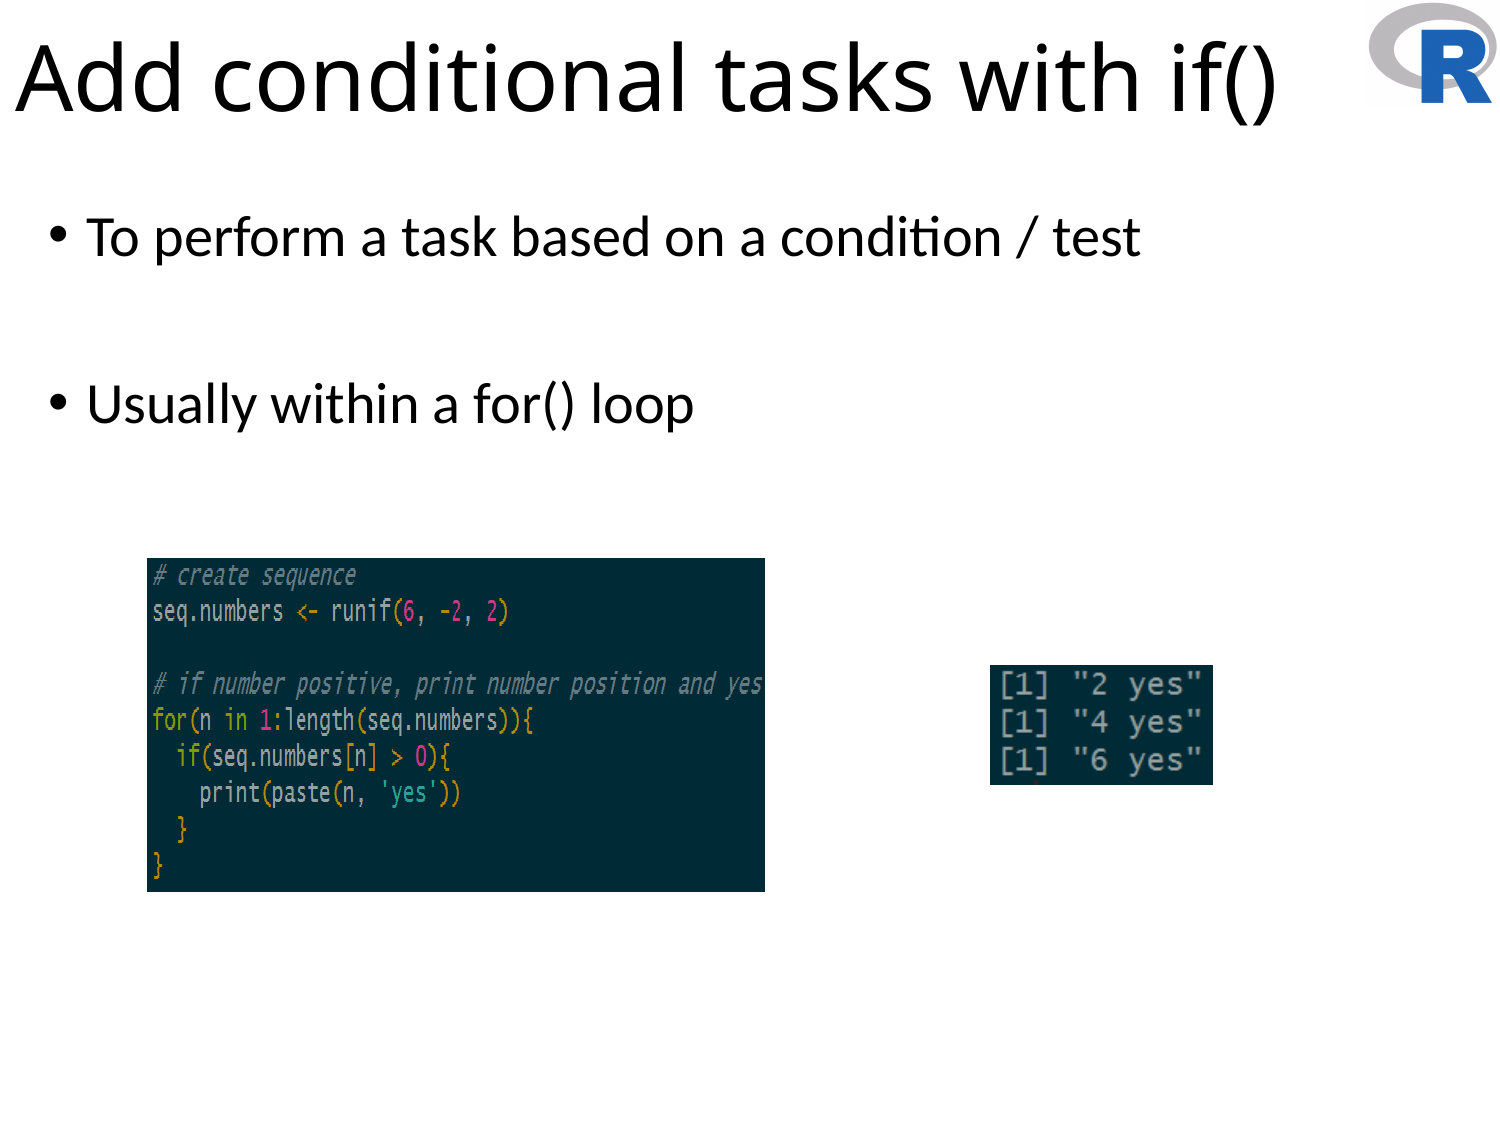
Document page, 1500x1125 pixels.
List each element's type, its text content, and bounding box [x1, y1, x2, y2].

picture [549, 678, 554, 693]
picture [177, 610, 182, 620]
picture [453, 601, 459, 608]
picture [647, 678, 665, 693]
picture [441, 744, 449, 770]
picture [1092, 711, 1109, 732]
picture [229, 566, 238, 584]
picture [154, 853, 162, 878]
picture [346, 577, 352, 584]
picture [392, 719, 397, 729]
picture [524, 708, 532, 733]
picture [178, 750, 183, 765]
picture [740, 682, 749, 693]
picture [705, 687, 712, 693]
picture [297, 678, 307, 697]
picture [275, 678, 280, 693]
picture [308, 753, 317, 761]
picture [225, 753, 234, 761]
picture [242, 787, 246, 801]
picture [1017, 711, 1033, 732]
picture [275, 577, 281, 584]
picture [227, 787, 231, 801]
picture [213, 605, 218, 620]
picture [537, 682, 546, 693]
picture [514, 675, 534, 693]
picture [189, 746, 199, 765]
picture [1037, 709, 1046, 737]
picture [1075, 709, 1080, 717]
picture [349, 787, 353, 801]
picture [1017, 749, 1033, 770]
picture [1037, 671, 1046, 699]
picture [691, 678, 701, 693]
picture [380, 717, 389, 724]
picture [225, 599, 244, 620]
picture [1188, 709, 1193, 717]
picture [334, 758, 341, 765]
picture [730, 678, 735, 693]
picture [333, 711, 341, 727]
picture [310, 577, 316, 584]
picture [1093, 673, 1106, 683]
picture [382, 682, 391, 693]
picture [237, 755, 242, 765]
picture [337, 708, 347, 729]
picture [369, 744, 374, 770]
picture [153, 710, 163, 729]
picture [1091, 749, 1107, 770]
picture [1017, 673, 1033, 694]
picture [261, 710, 271, 729]
picture [588, 678, 595, 688]
picture [1130, 678, 1145, 701]
picture [215, 758, 222, 765]
picture [1147, 716, 1164, 732]
picture [1003, 709, 1013, 737]
picture [1037, 747, 1046, 775]
picture [404, 601, 412, 618]
picture [165, 608, 174, 615]
picture [240, 675, 260, 693]
picture [467, 675, 476, 693]
picture [178, 714, 186, 729]
picture [298, 571, 306, 584]
picture [273, 750, 281, 765]
picture [571, 678, 582, 697]
title Add conditional tasks with if() [0, 0, 1500, 164]
picture [455, 678, 462, 693]
picture [418, 794, 425, 801]
picture [1094, 684, 1106, 694]
picture [1130, 753, 1145, 777]
picture [249, 608, 258, 615]
picture [380, 601, 390, 620]
picture [1365, 0, 1500, 107]
picture [488, 678, 498, 693]
picture [250, 784, 259, 801]
picture [370, 605, 374, 620]
picture [463, 717, 472, 724]
picture [214, 678, 224, 693]
picture [1168, 678, 1181, 687]
picture [348, 744, 353, 770]
picture [1168, 753, 1183, 770]
picture [488, 601, 495, 608]
picture [1147, 678, 1164, 694]
picture [1003, 671, 1013, 699]
picture [709, 672, 716, 686]
picture [273, 787, 282, 807]
picture [440, 708, 460, 729]
picture [239, 577, 245, 584]
picture [178, 817, 186, 842]
picture [404, 790, 413, 797]
picture [287, 577, 296, 590]
picture [1169, 686, 1183, 694]
picture [500, 678, 508, 693]
list To perform a task based on a condition / test Usually within a for() loop [33, 198, 1399, 1067]
picture [1130, 716, 1145, 739]
picture [287, 708, 291, 729]
picture [191, 569, 196, 584]
picture [193, 673, 202, 693]
picture [1168, 716, 1183, 732]
picture [1147, 753, 1164, 770]
picture [285, 744, 305, 765]
picture [226, 678, 234, 693]
picture [237, 714, 244, 729]
picture [297, 717, 305, 724]
picture [1003, 747, 1013, 775]
picture [622, 675, 631, 693]
picture [309, 784, 318, 801]
picture [322, 725, 329, 732]
picture [286, 787, 295, 801]
picture [299, 794, 305, 801]
picture [203, 577, 209, 584]
picture [226, 714, 231, 729]
picture [344, 605, 349, 620]
picture [320, 790, 329, 797]
picture [416, 678, 427, 697]
picture [313, 678, 320, 688]
picture [201, 787, 210, 807]
picture [348, 675, 357, 693]
picture [263, 682, 272, 693]
picture [428, 714, 433, 729]
picture [321, 569, 331, 584]
picture [430, 678, 435, 693]
